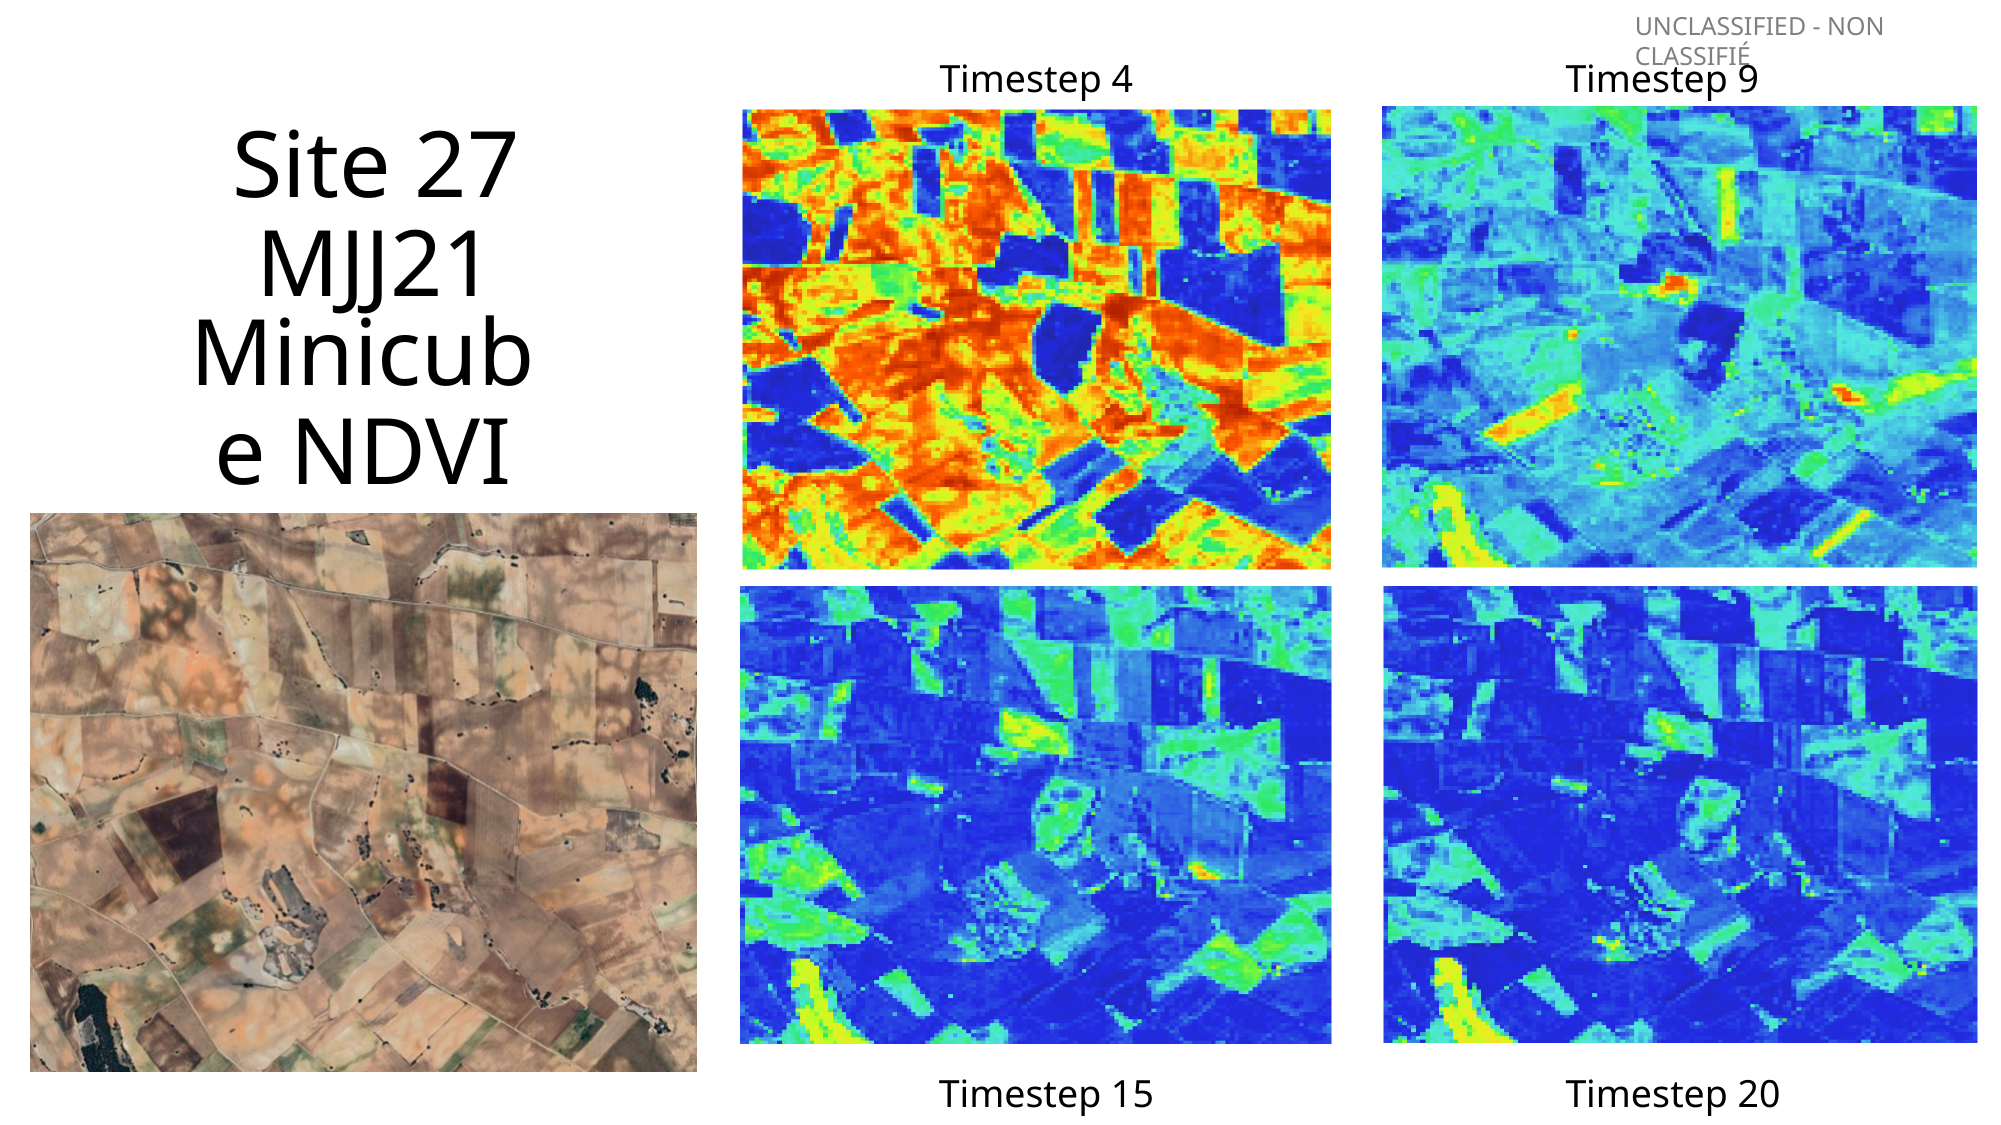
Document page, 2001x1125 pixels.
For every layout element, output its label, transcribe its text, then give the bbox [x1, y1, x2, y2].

text_box Timestep 15 [924, 1062, 1169, 1123]
text_box Timestep 20 [1550, 1062, 1796, 1123]
picture [739, 585, 1332, 1045]
text_box Timestep 4 [924, 47, 1148, 107]
text_box Timestep 9 [1550, 47, 1775, 106]
text_box Minicube NDVI [158, 296, 568, 513]
title Site 27 MJJ21 [216, 108, 536, 296]
picture [29, 513, 697, 1073]
picture [739, 107, 1332, 572]
picture [1381, 585, 1978, 1045]
picture [1381, 106, 1978, 570]
